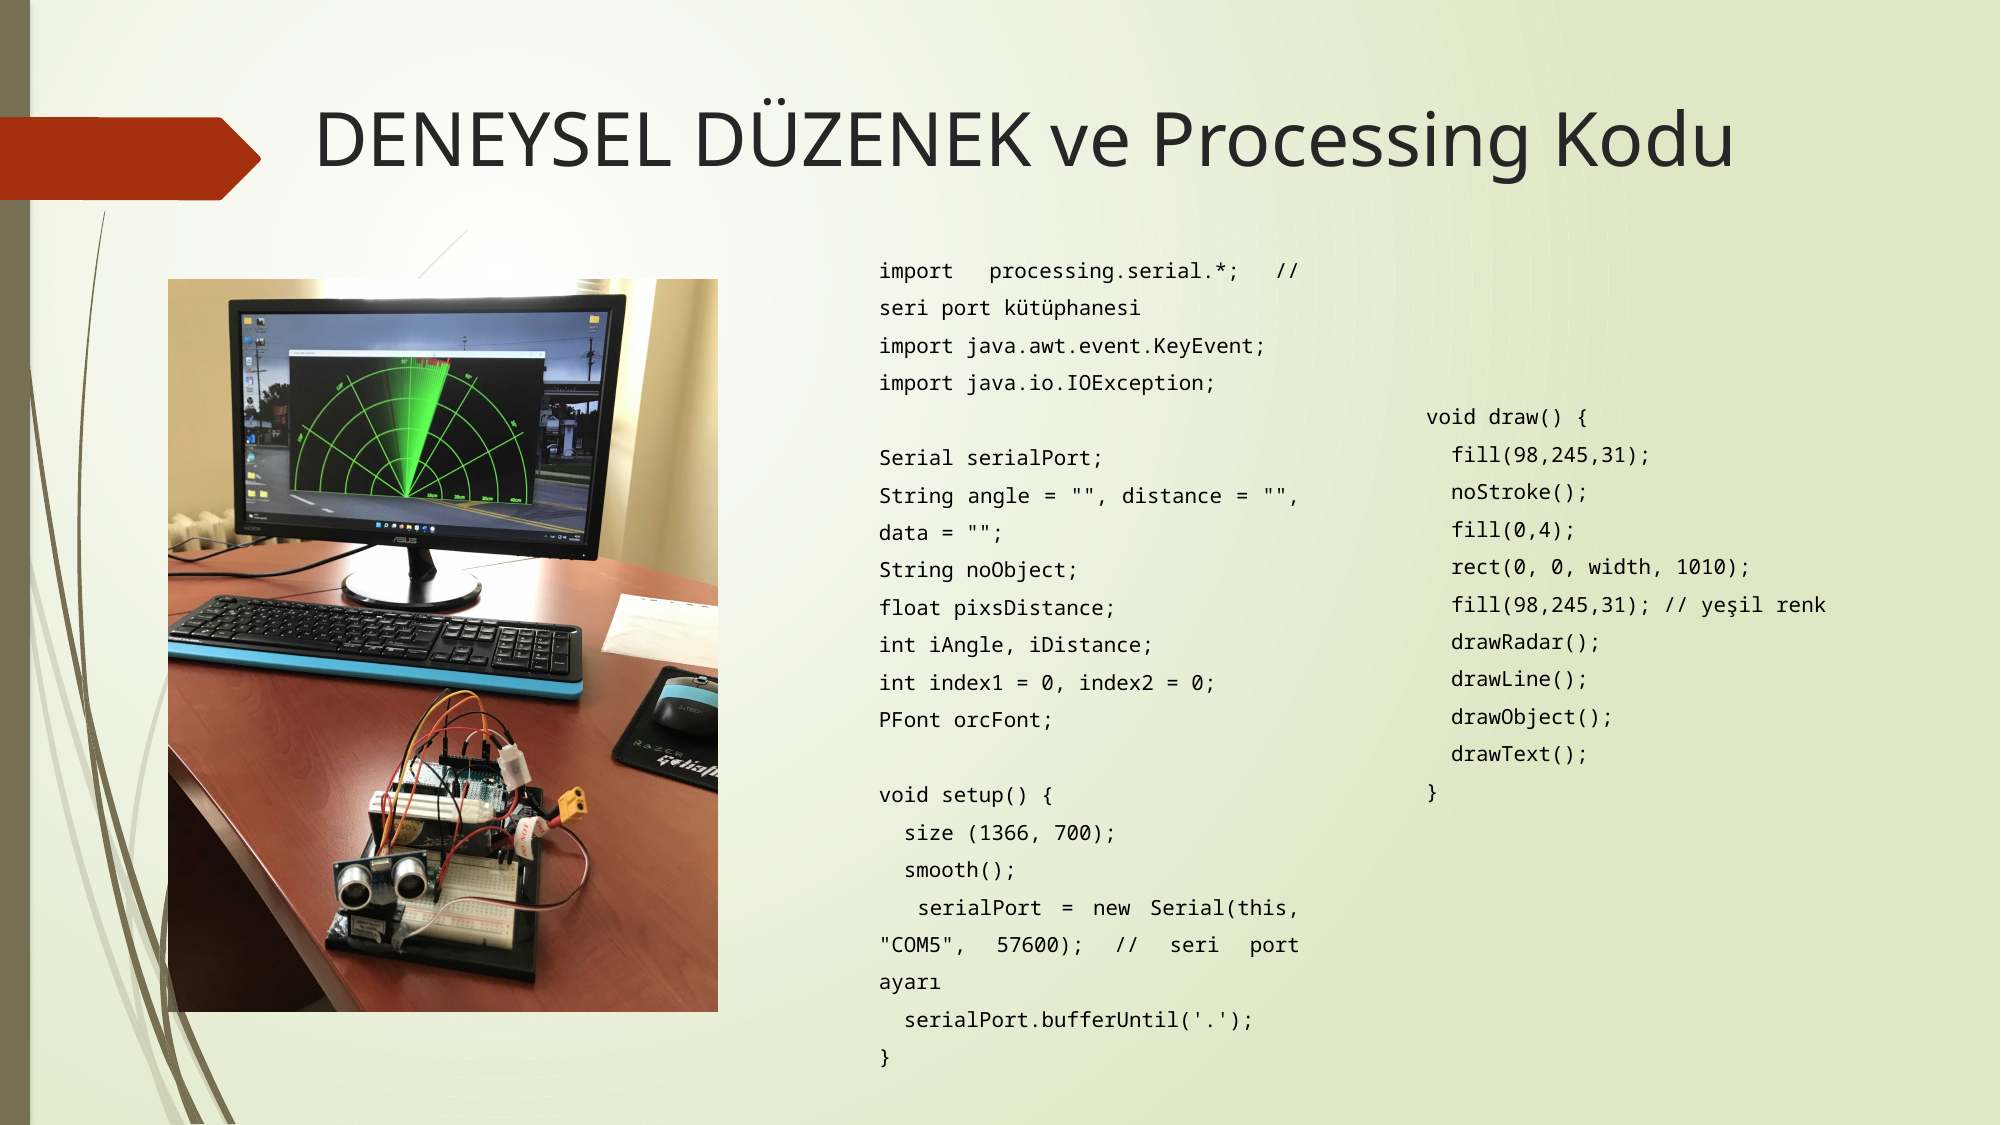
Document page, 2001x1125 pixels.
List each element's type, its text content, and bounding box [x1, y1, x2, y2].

text_box import processing.serial.*; // seri port kütüphanesi import java.awt.event.KeyEvent; import java.io.IOException; Serial serialPort; String angle = "", distance = "", data = ""; String noObject; float pixsDistance; int iAngle, iDistance; int index1 = 0, index2 = 0; PFont orcFont; void setup() { size (1366, 700); smooth(); serialPort = new Serial(this, "COM5", 57600); // seri port ayarı serialPort.bufferUntil('.'); } [864, 237, 1315, 1077]
title DENEYSEL DÜZENEK ve Processing Kodu [238, 84, 1814, 230]
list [168, 279, 718, 1012]
text_box void draw() { fill(98,245,31); noStroke(); fill(0,4); rect(0, 0, width, 1010); fill(98,245,31); // yeşil renk drawRadar(); drawLine(); drawObject(); drawText(); } [1411, 384, 1862, 811]
